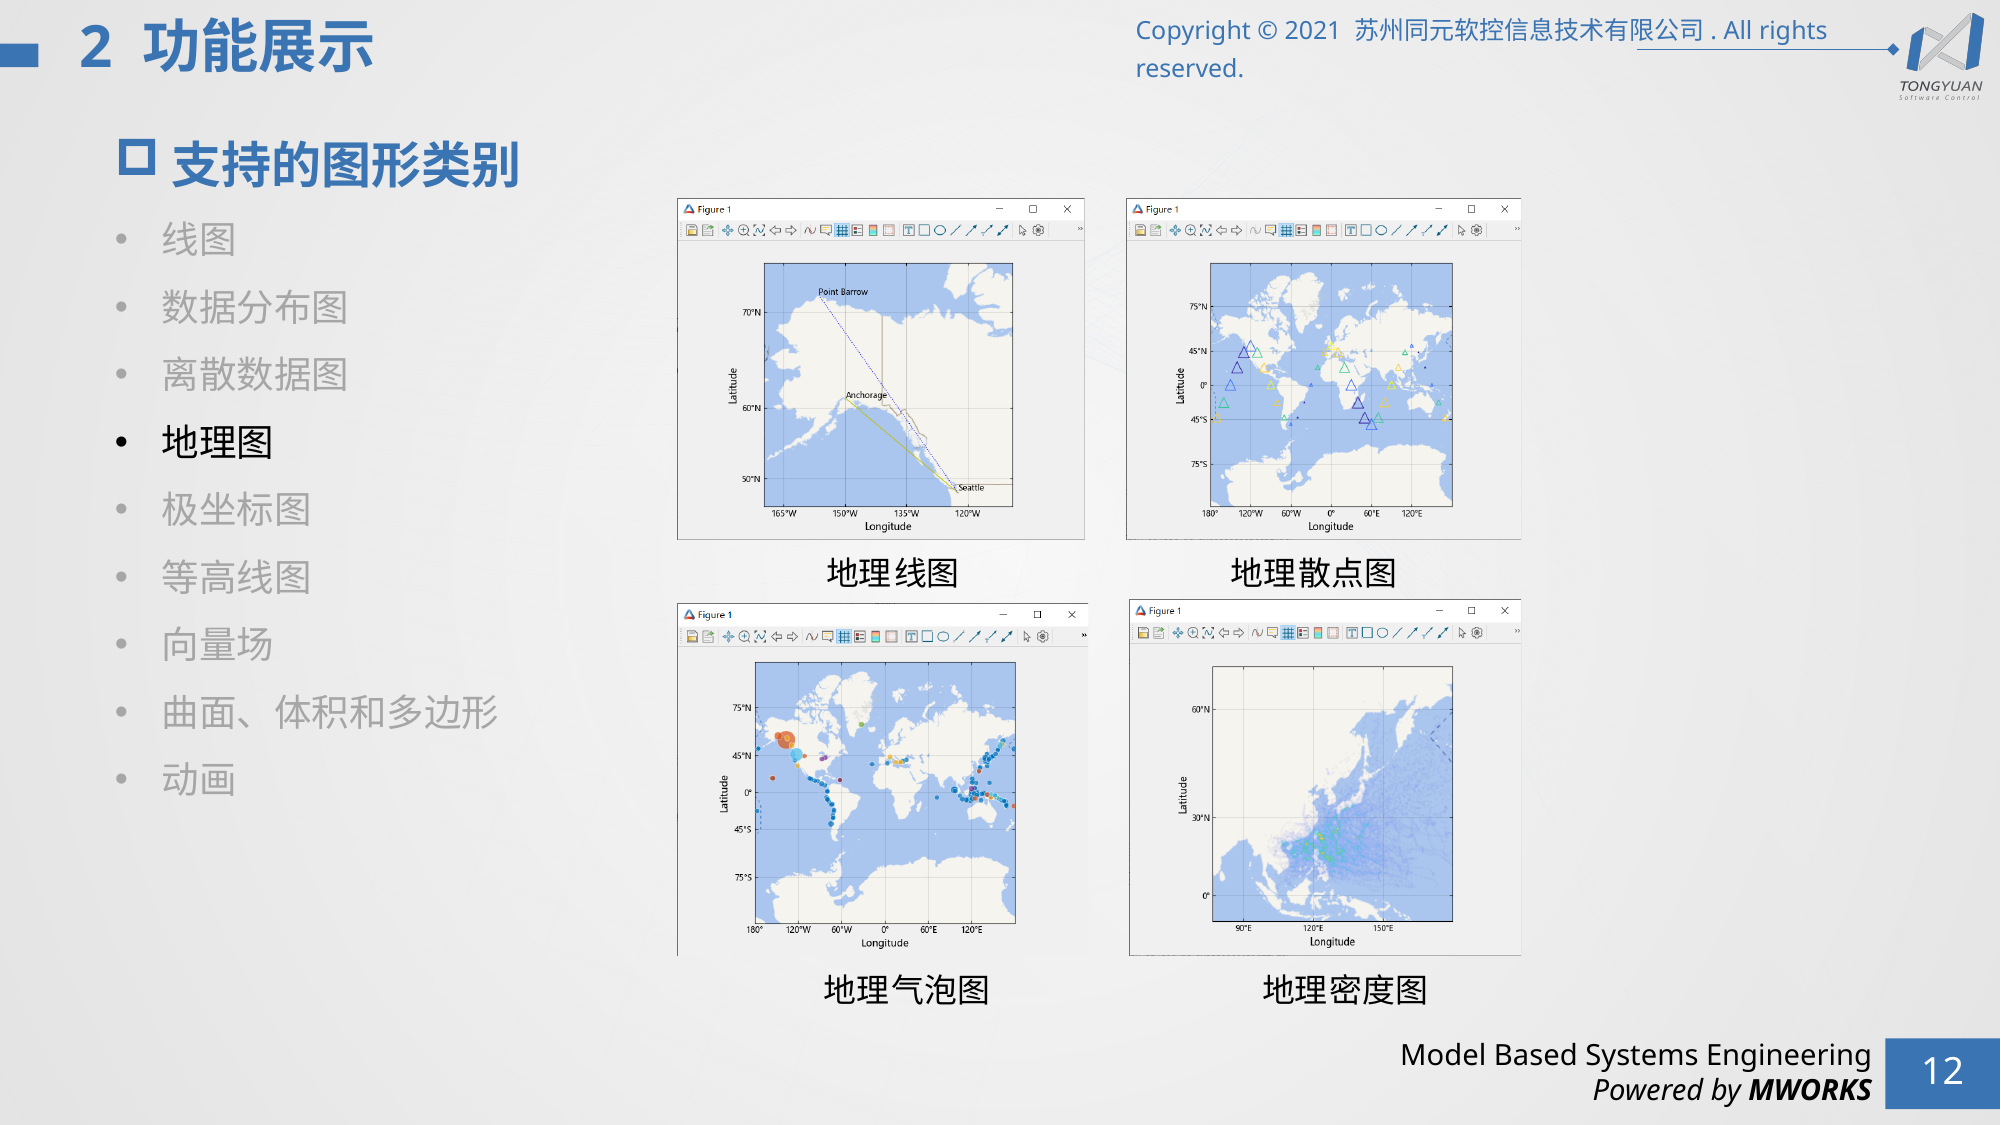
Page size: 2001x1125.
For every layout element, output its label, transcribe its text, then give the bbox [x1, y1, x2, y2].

text_box 支持的图形类别 线图 数据分布图 离散数据图 地理图 极坐标图 等高线图 向量场 曲面、体积和多边形 动画 [100, 96, 1911, 809]
text_box 2 功能展示 [64, 1, 1405, 87]
picture [672, 193, 1523, 1024]
picture [1895, 10, 1988, 103]
